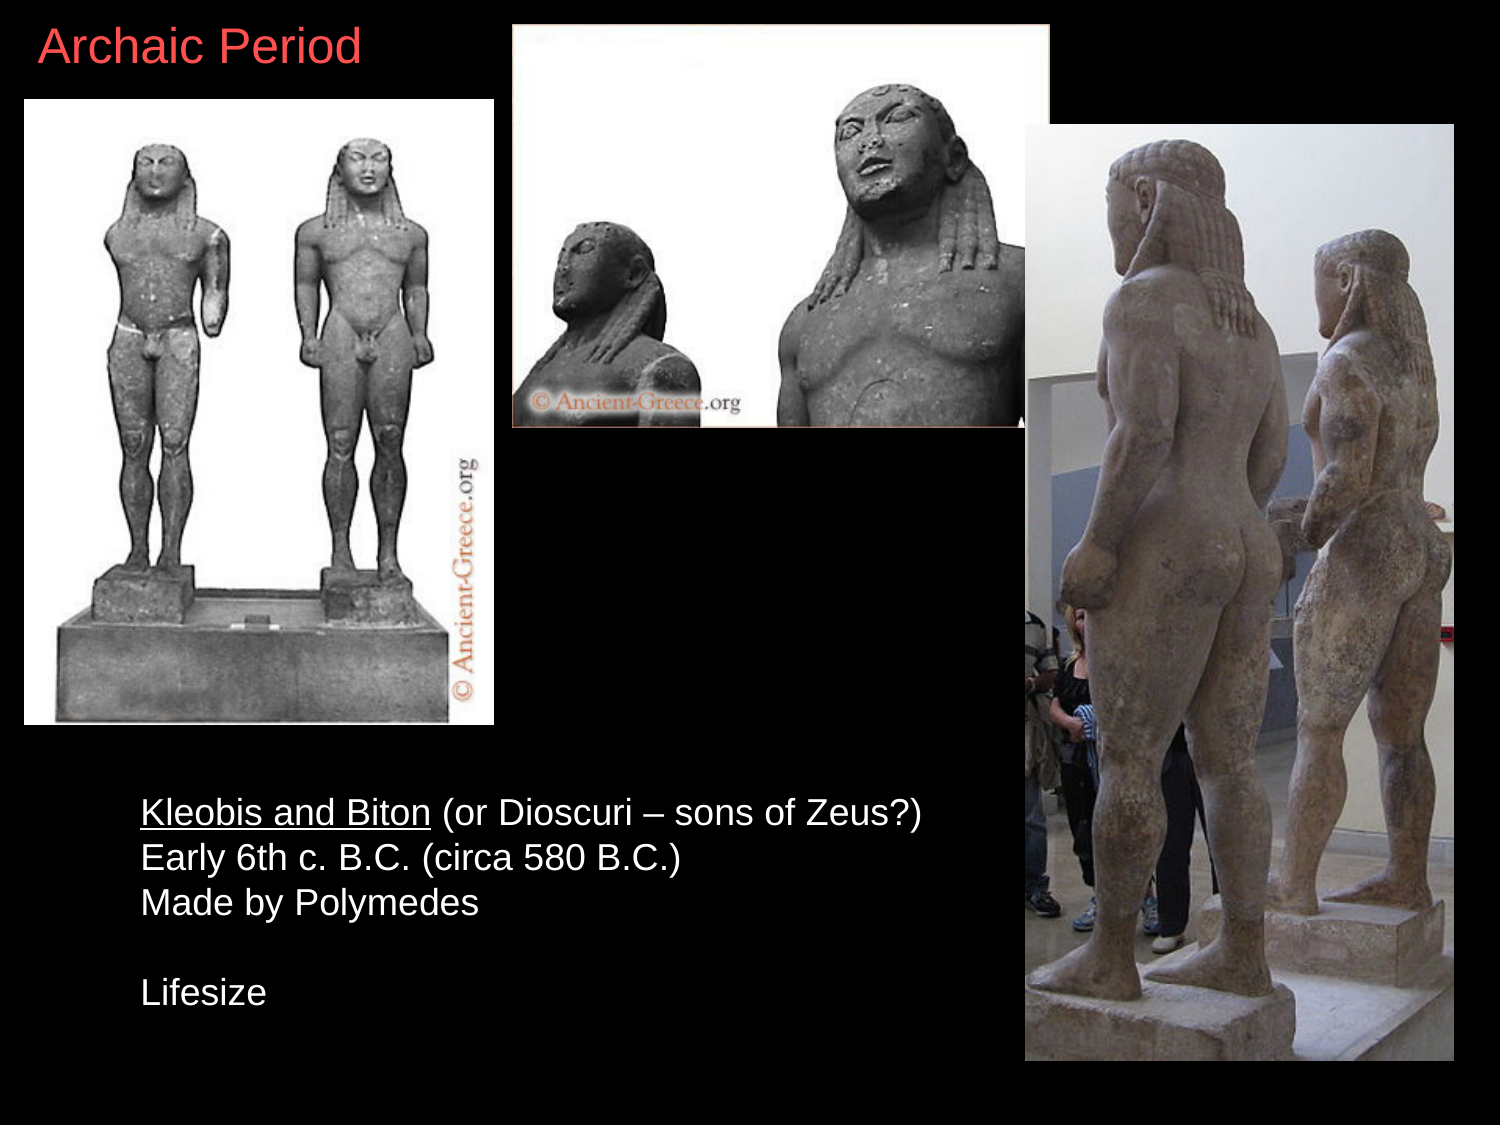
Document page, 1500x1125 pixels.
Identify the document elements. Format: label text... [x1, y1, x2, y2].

picture [512, 24, 1454, 1062]
text_box Kleobis and Biton (or Dioscuri – sons of Zeus?) Early 6th c. B.C. (circa 580 B.C.) Made by Polymedes Lifesize [125, 780, 938, 1021]
picture [24, 99, 494, 726]
text_box Archaic Period [22, 6, 378, 82]
